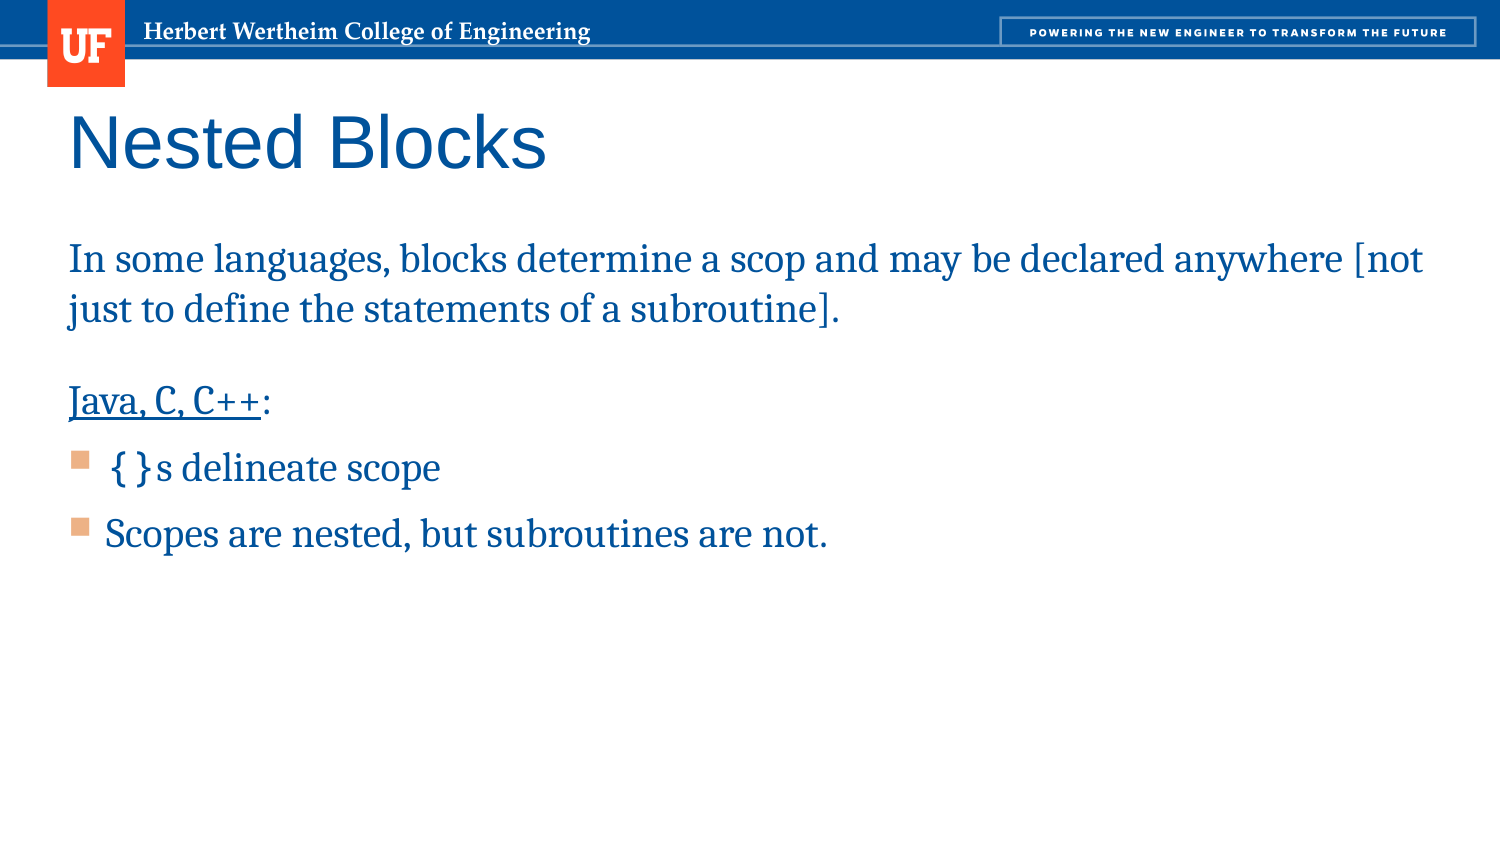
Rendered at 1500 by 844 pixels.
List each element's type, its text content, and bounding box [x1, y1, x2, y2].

picture [0, 0, 1500, 87]
list In some languages, blocks determine a scop and may be declared anywhere [not just to define the statements of a subroutine]. Java, C, C++: {}s delineate scope Scopes are nested, but subroutines are not. [53, 223, 1447, 803]
title Nested Blocks [53, 86, 1414, 223]
